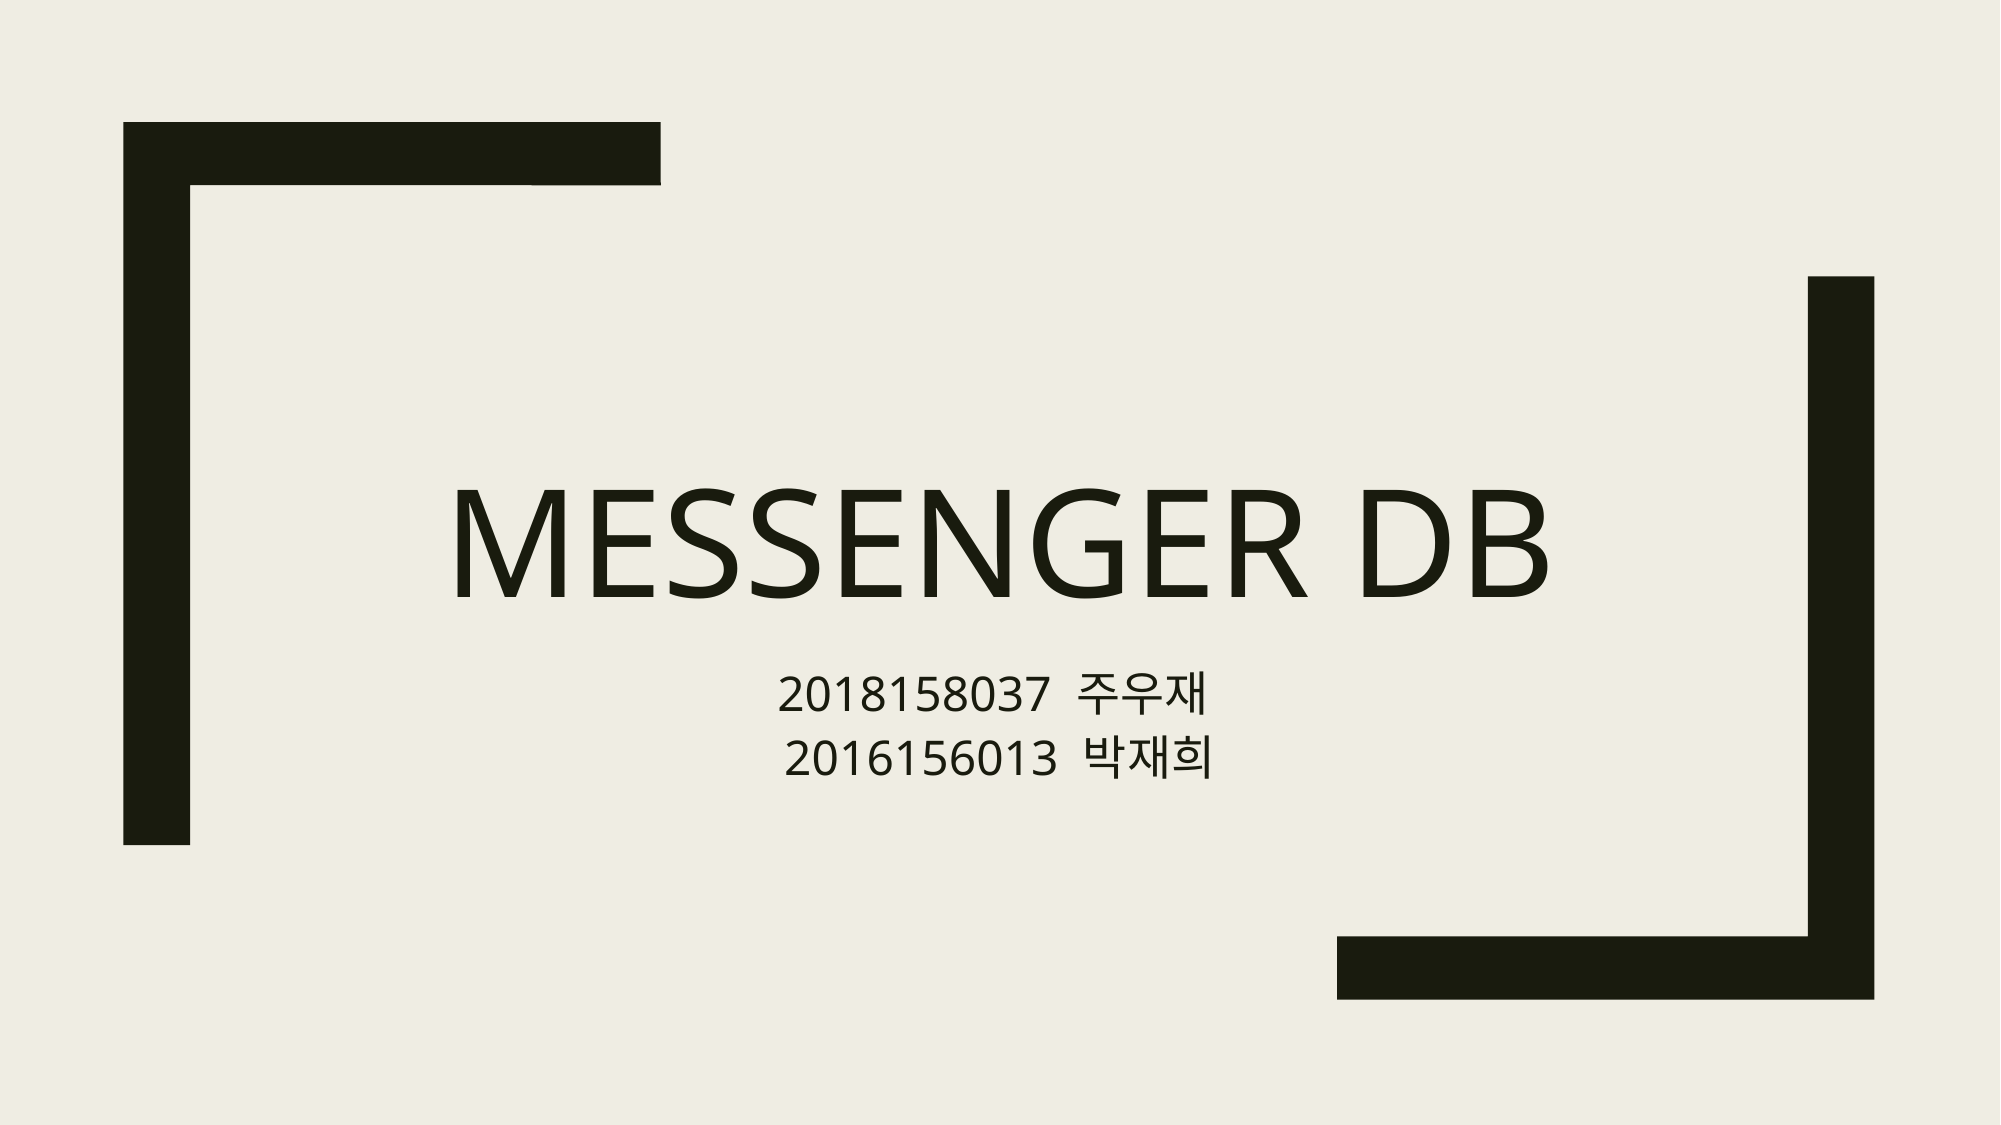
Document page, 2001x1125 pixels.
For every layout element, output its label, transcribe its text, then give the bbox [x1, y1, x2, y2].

title Messenger DB [314, 293, 1686, 638]
subtitle 2018158037 주우재 2016156013 박재희 [439, 649, 1561, 828]
